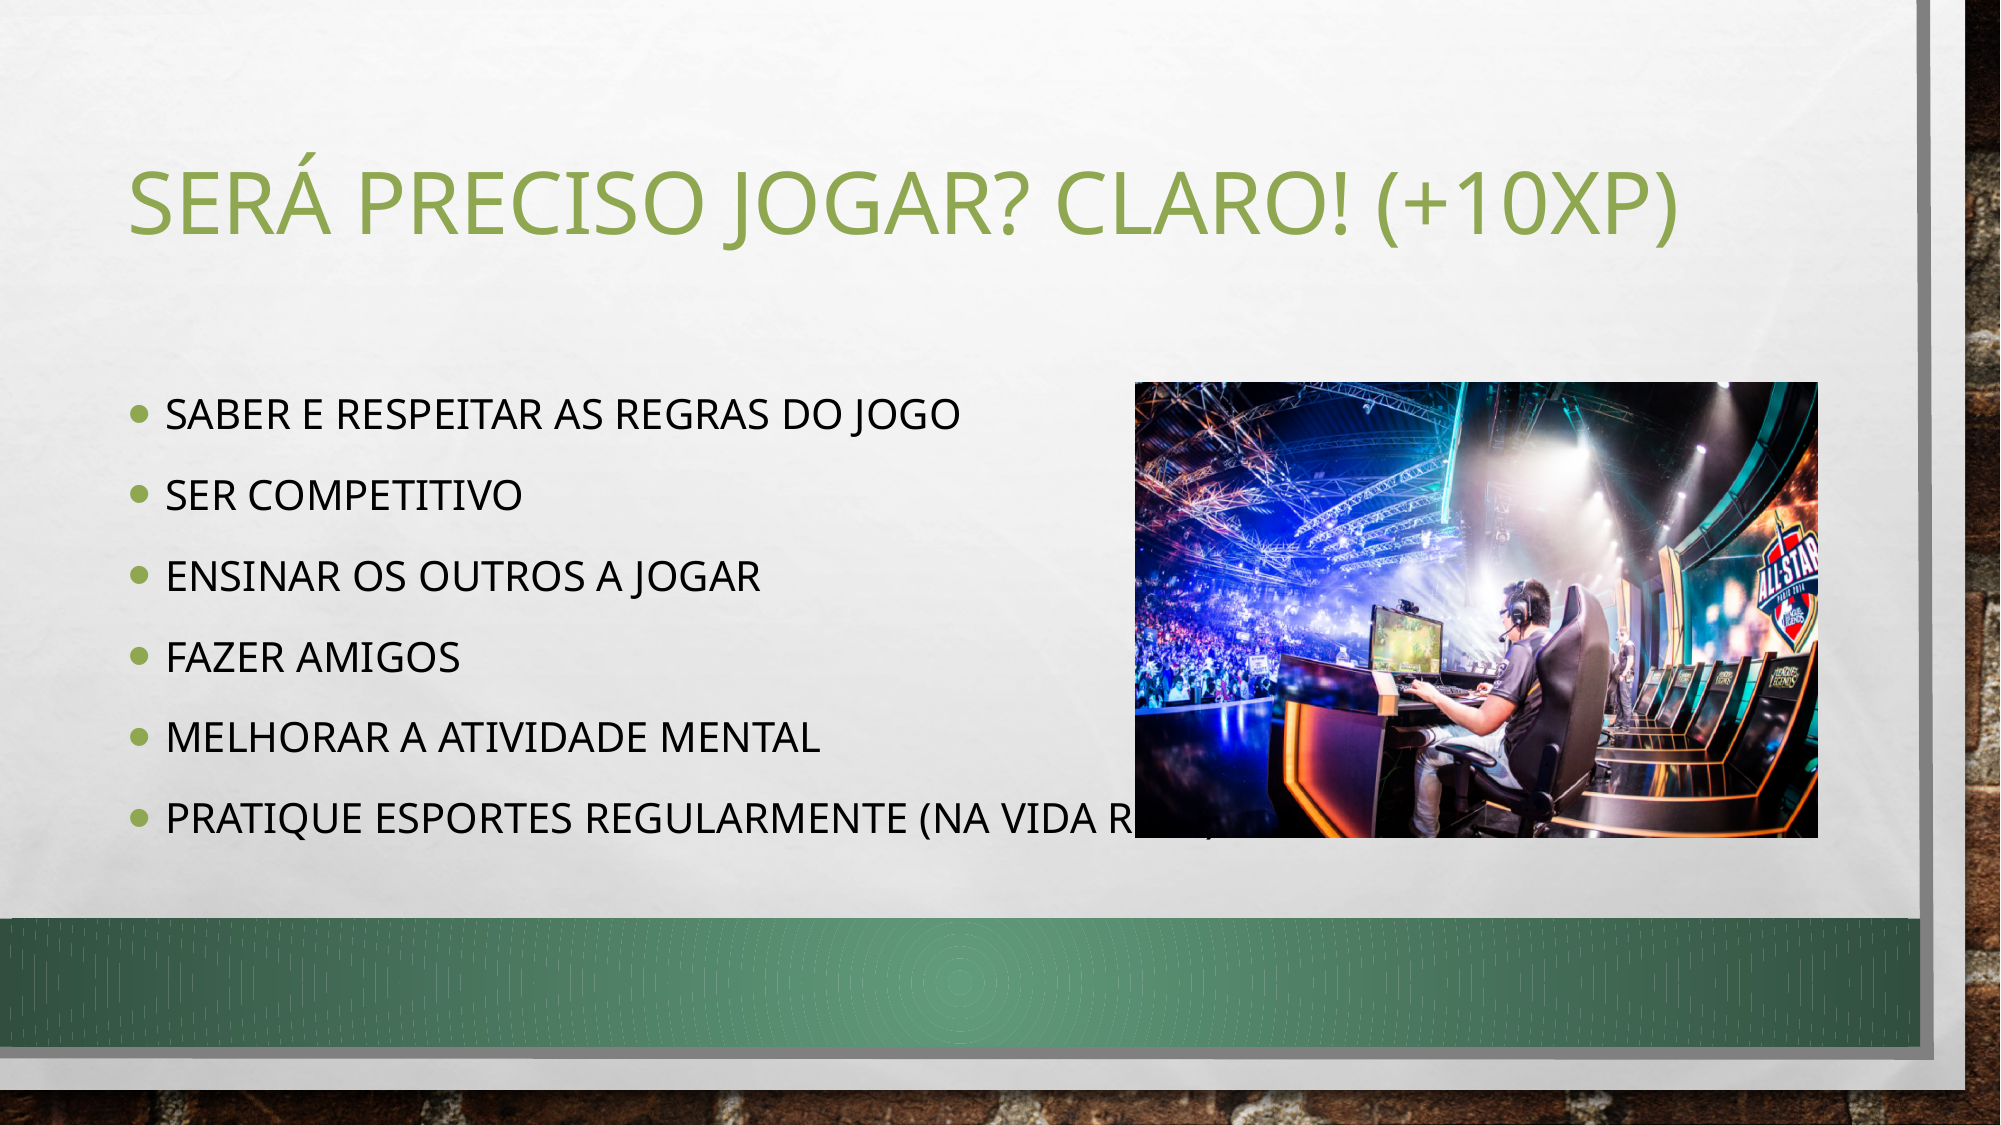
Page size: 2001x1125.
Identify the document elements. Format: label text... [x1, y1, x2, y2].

picture [0, 0, 2000, 1125]
list Saber e respeitar as regras do jogo Ser competitivo Ensinar os outros a jogar Fazer amigos Melhorar a atividade mental Pratique esportes regularmente (na vida real) [112, 338, 1818, 882]
title Será preciso jogar? claro! (+10xp) [112, 112, 1818, 302]
picture [1135, 382, 1819, 838]
picture [1431, 420, 1437, 433]
